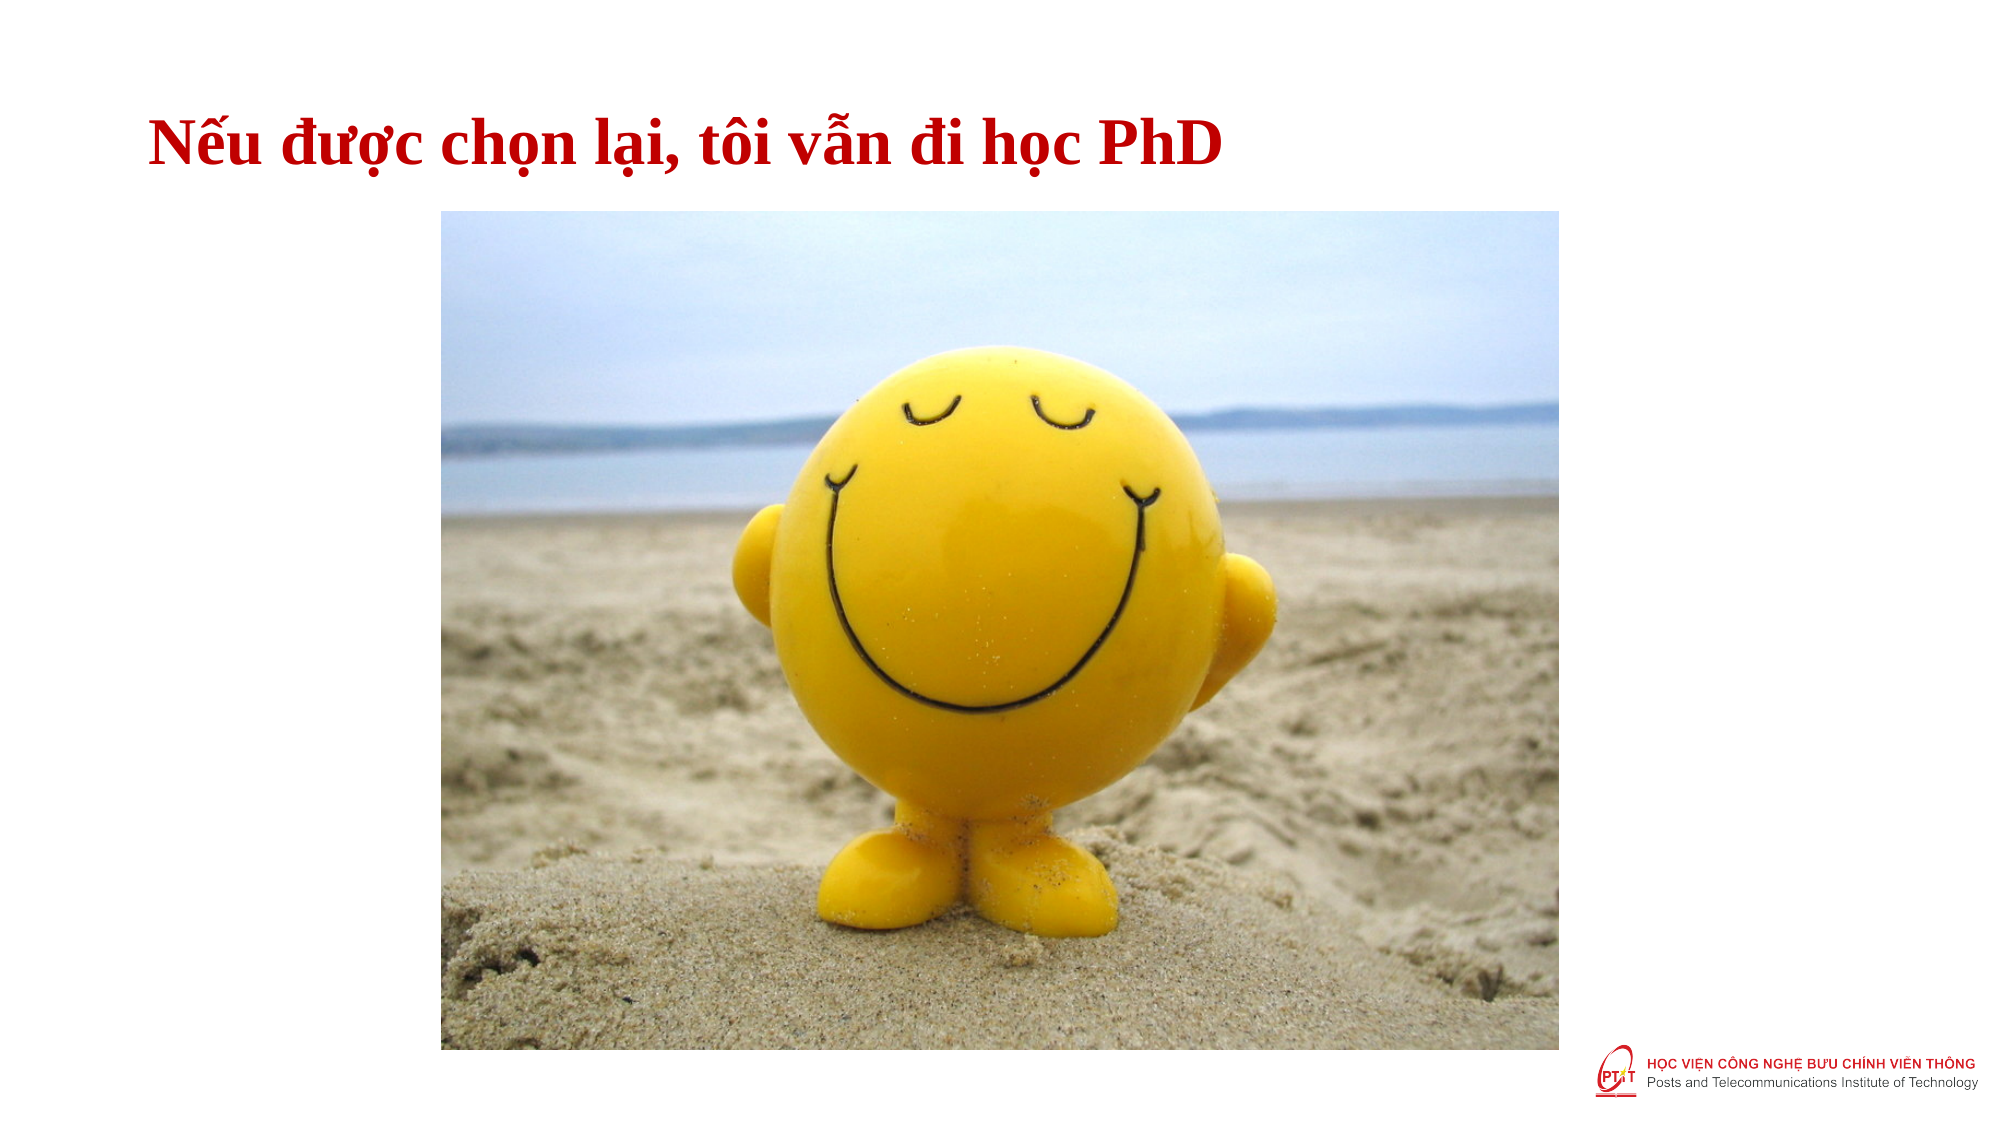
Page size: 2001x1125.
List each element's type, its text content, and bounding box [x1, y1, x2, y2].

title Nếu được chọn lại, tôi vẫn đi học PhD [133, 101, 1832, 185]
picture [349, 210, 2000, 1125]
